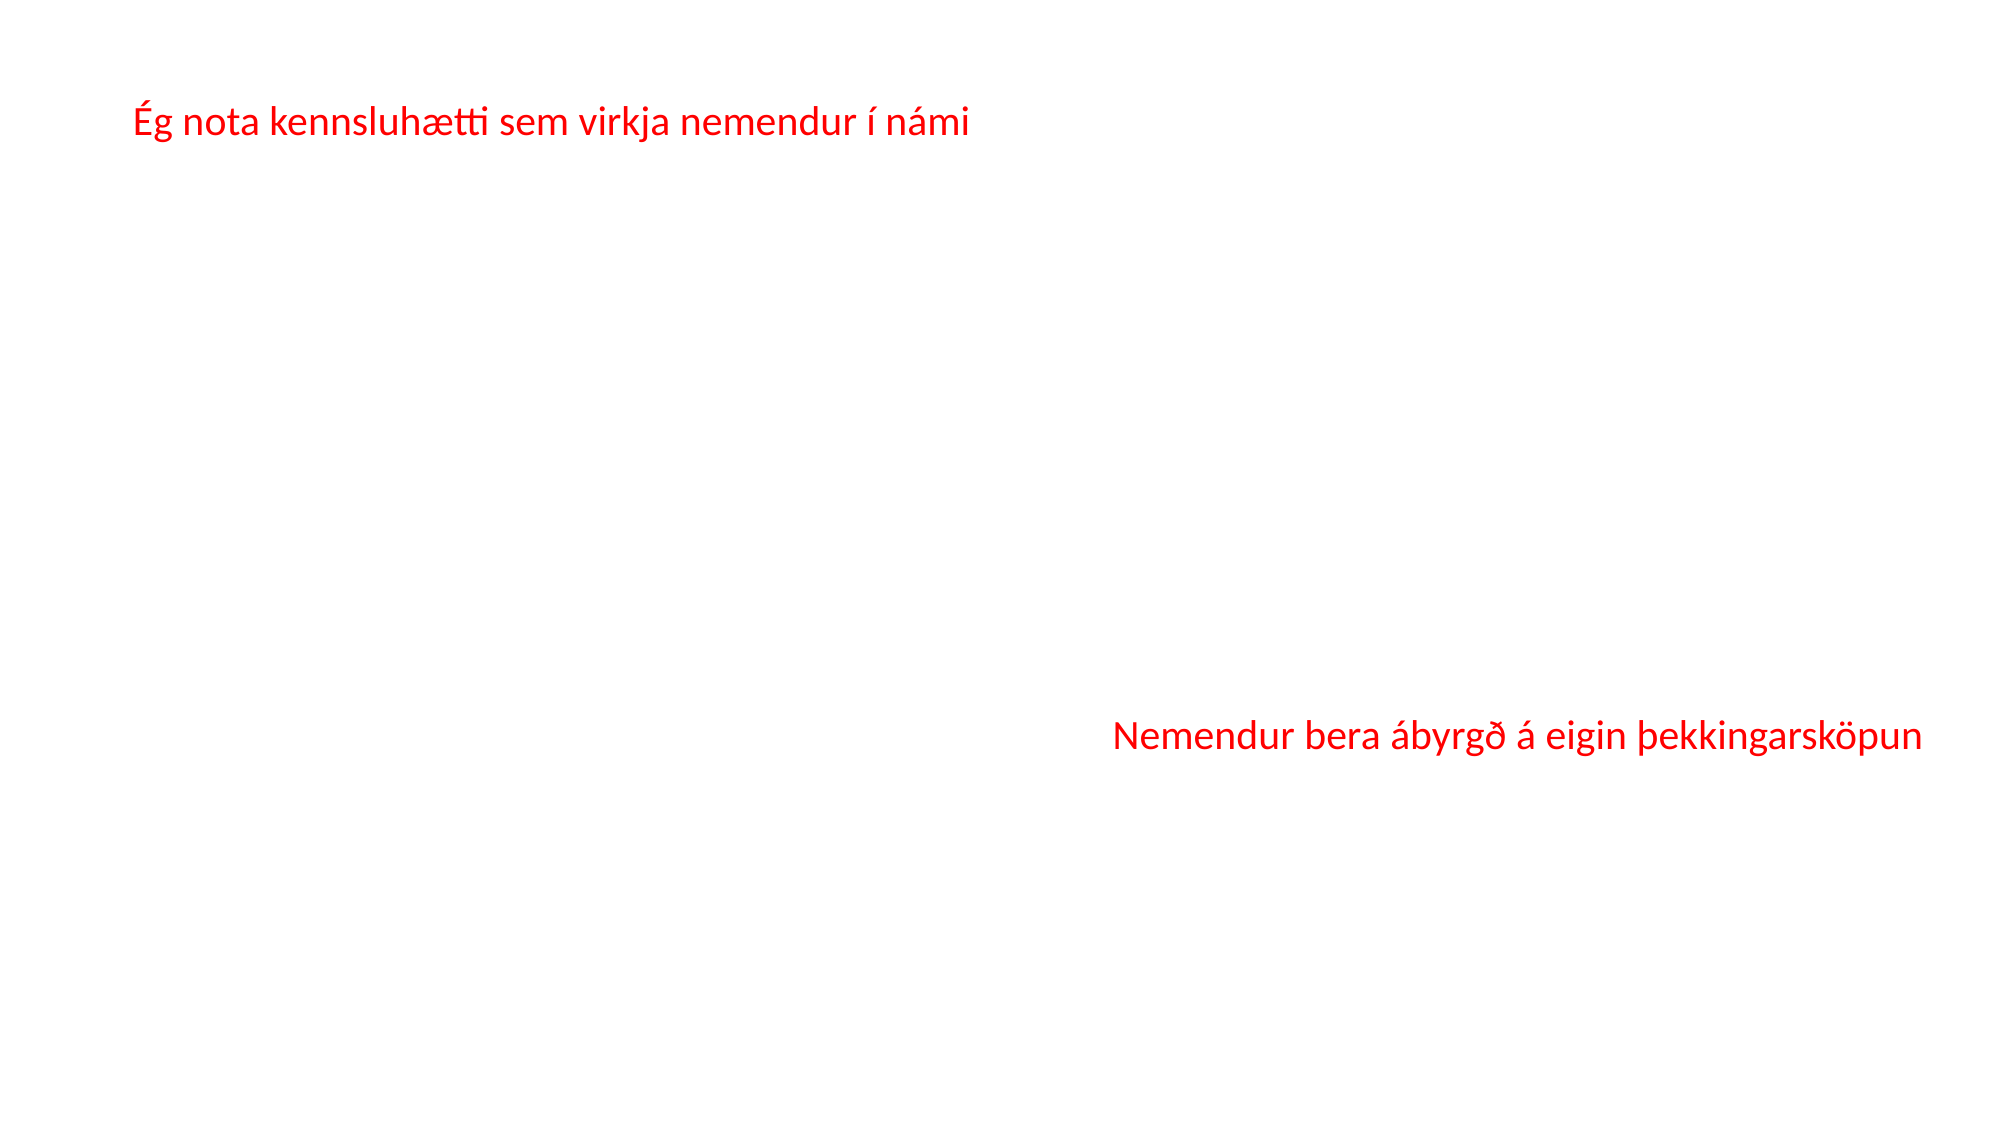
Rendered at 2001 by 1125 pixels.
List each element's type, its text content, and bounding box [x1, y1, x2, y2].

text_box Ég nota kennsluhætti sem virkja nemendur í námi [118, 86, 986, 152]
text_box Nemendur bera ábyrgð á eigin þekkingarsköpun [1097, 700, 1939, 815]
